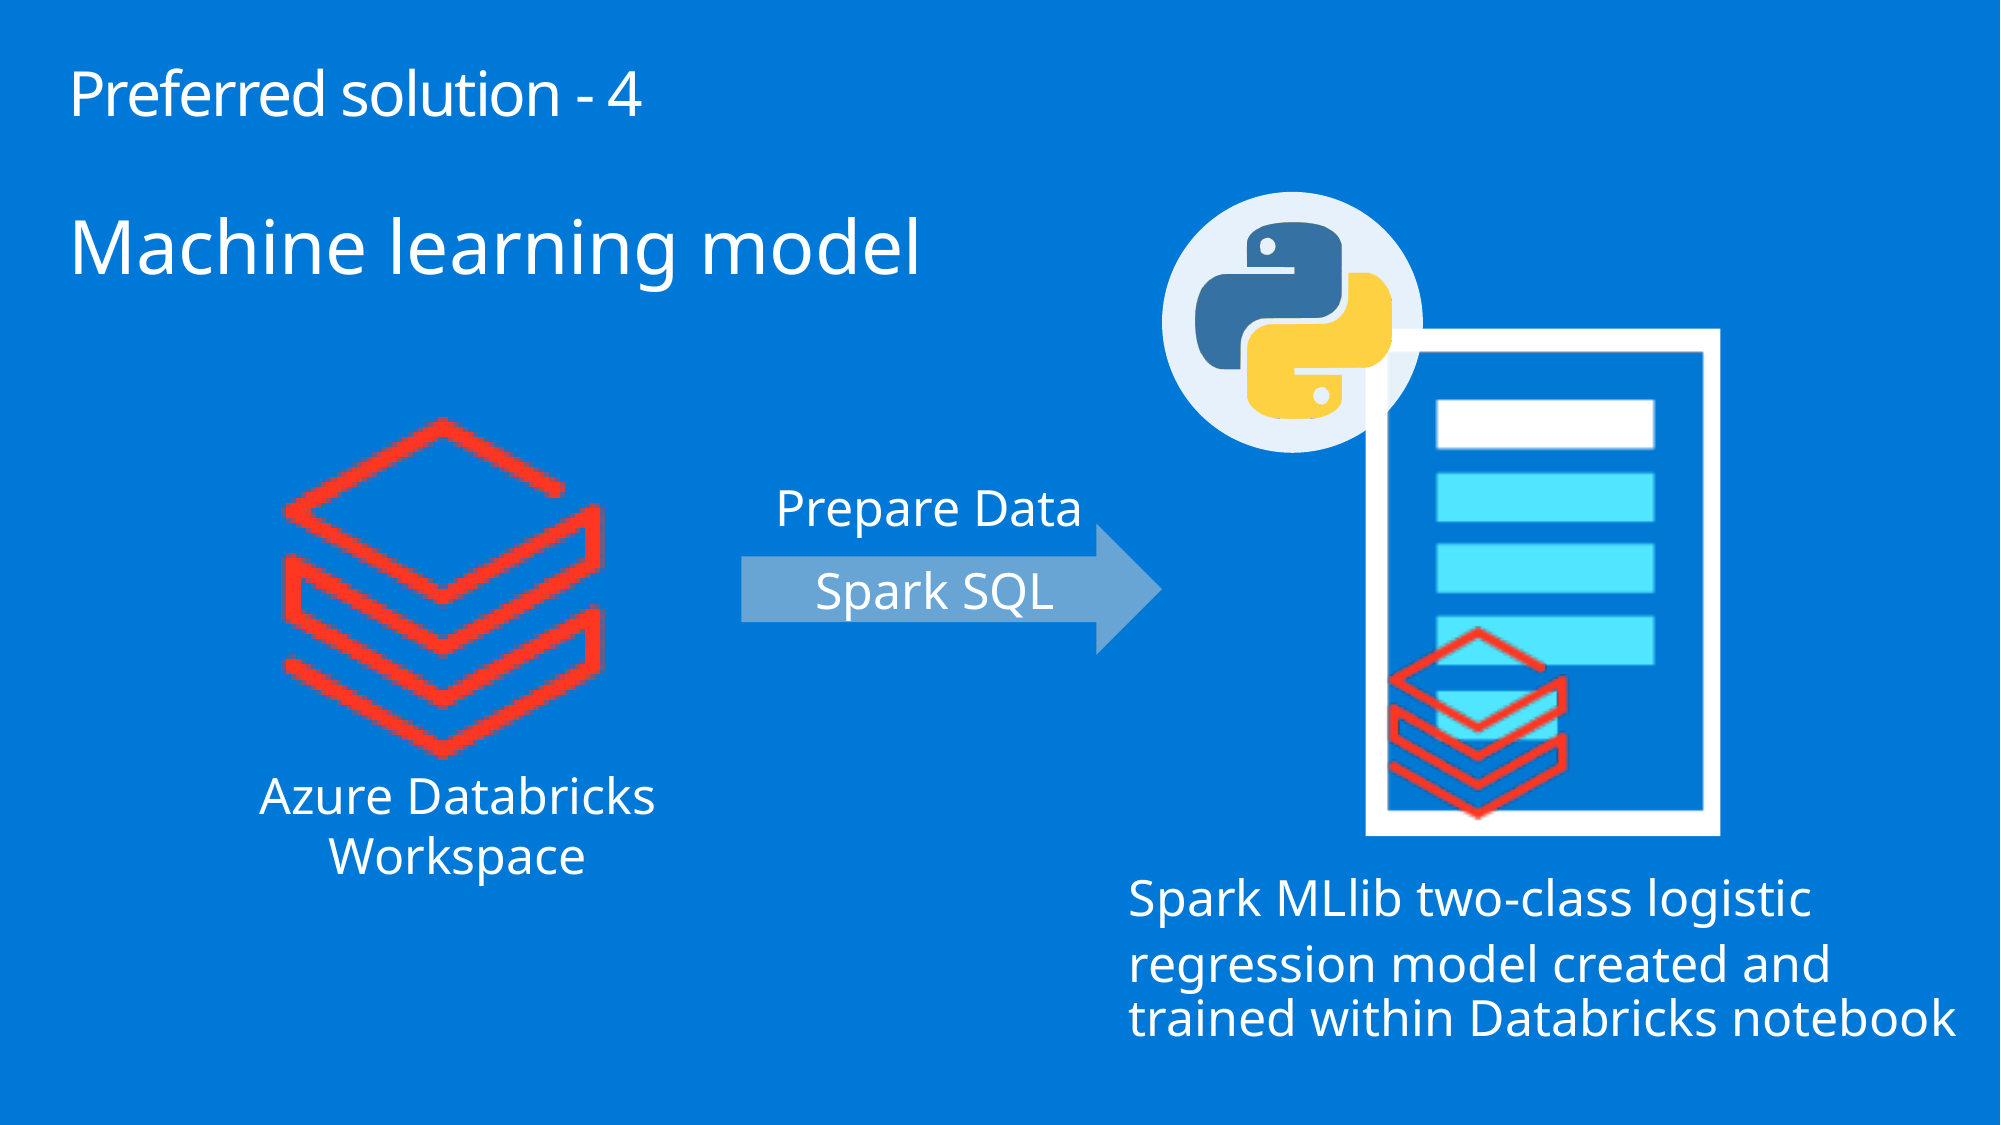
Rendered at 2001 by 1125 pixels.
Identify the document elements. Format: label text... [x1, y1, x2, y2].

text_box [1161, 191, 1424, 453]
title Preferred solution - 4 [44, 47, 1957, 196]
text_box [194, 328, 1953, 1074]
list Machine learning model [44, 195, 1161, 394]
